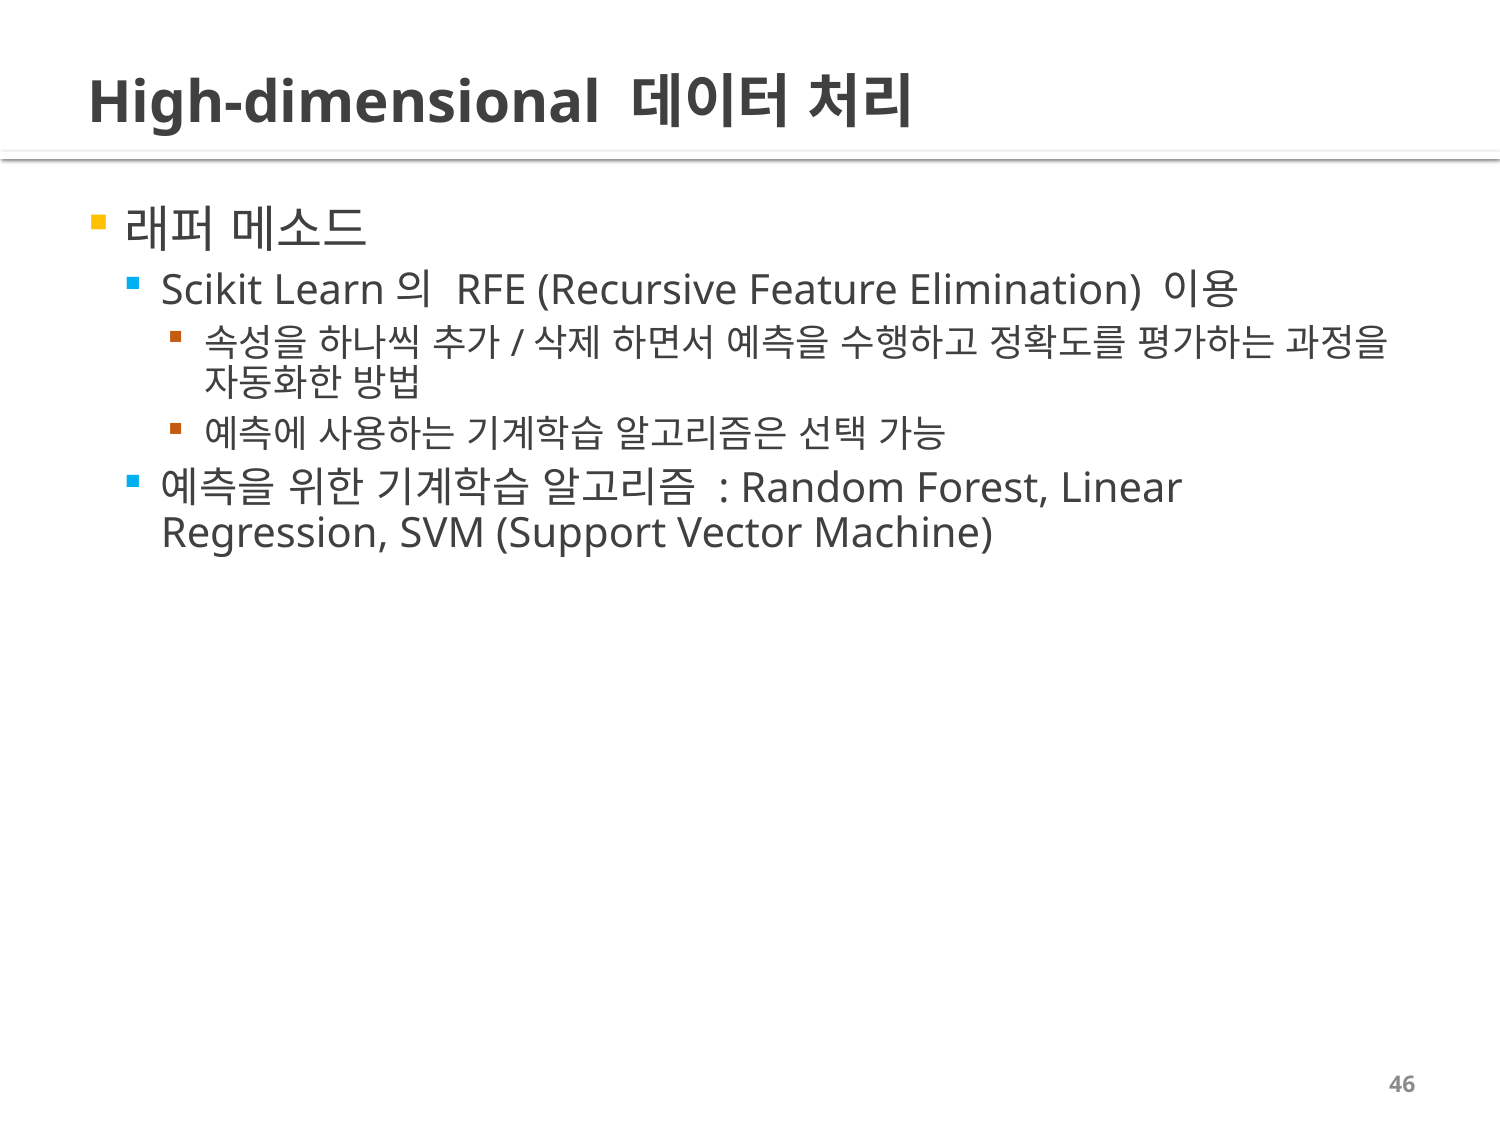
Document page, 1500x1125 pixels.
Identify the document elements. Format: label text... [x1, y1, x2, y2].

list 래퍼 메소드 Scikit Learn의 RFE (Recursive Feature Elimination) 이용 속성을 하나씩 추가/삭제 하면서 예측을 수행하고 정확도를 평가하는 과정을 자동화한 방법 예측에 사용하는 기계학습 알고리즘은 선택 가능 예측을 위한 기계학습 알고리즘 : Random Forest, Linear Regression, SVM (Support Vector Machine) [72, 196, 1431, 1053]
title High-dimensional 데이터 처리 [72, 22, 1431, 144]
picture [0, 160, 1500, 167]
slide_number 46 [1093, 1067, 1431, 1103]
